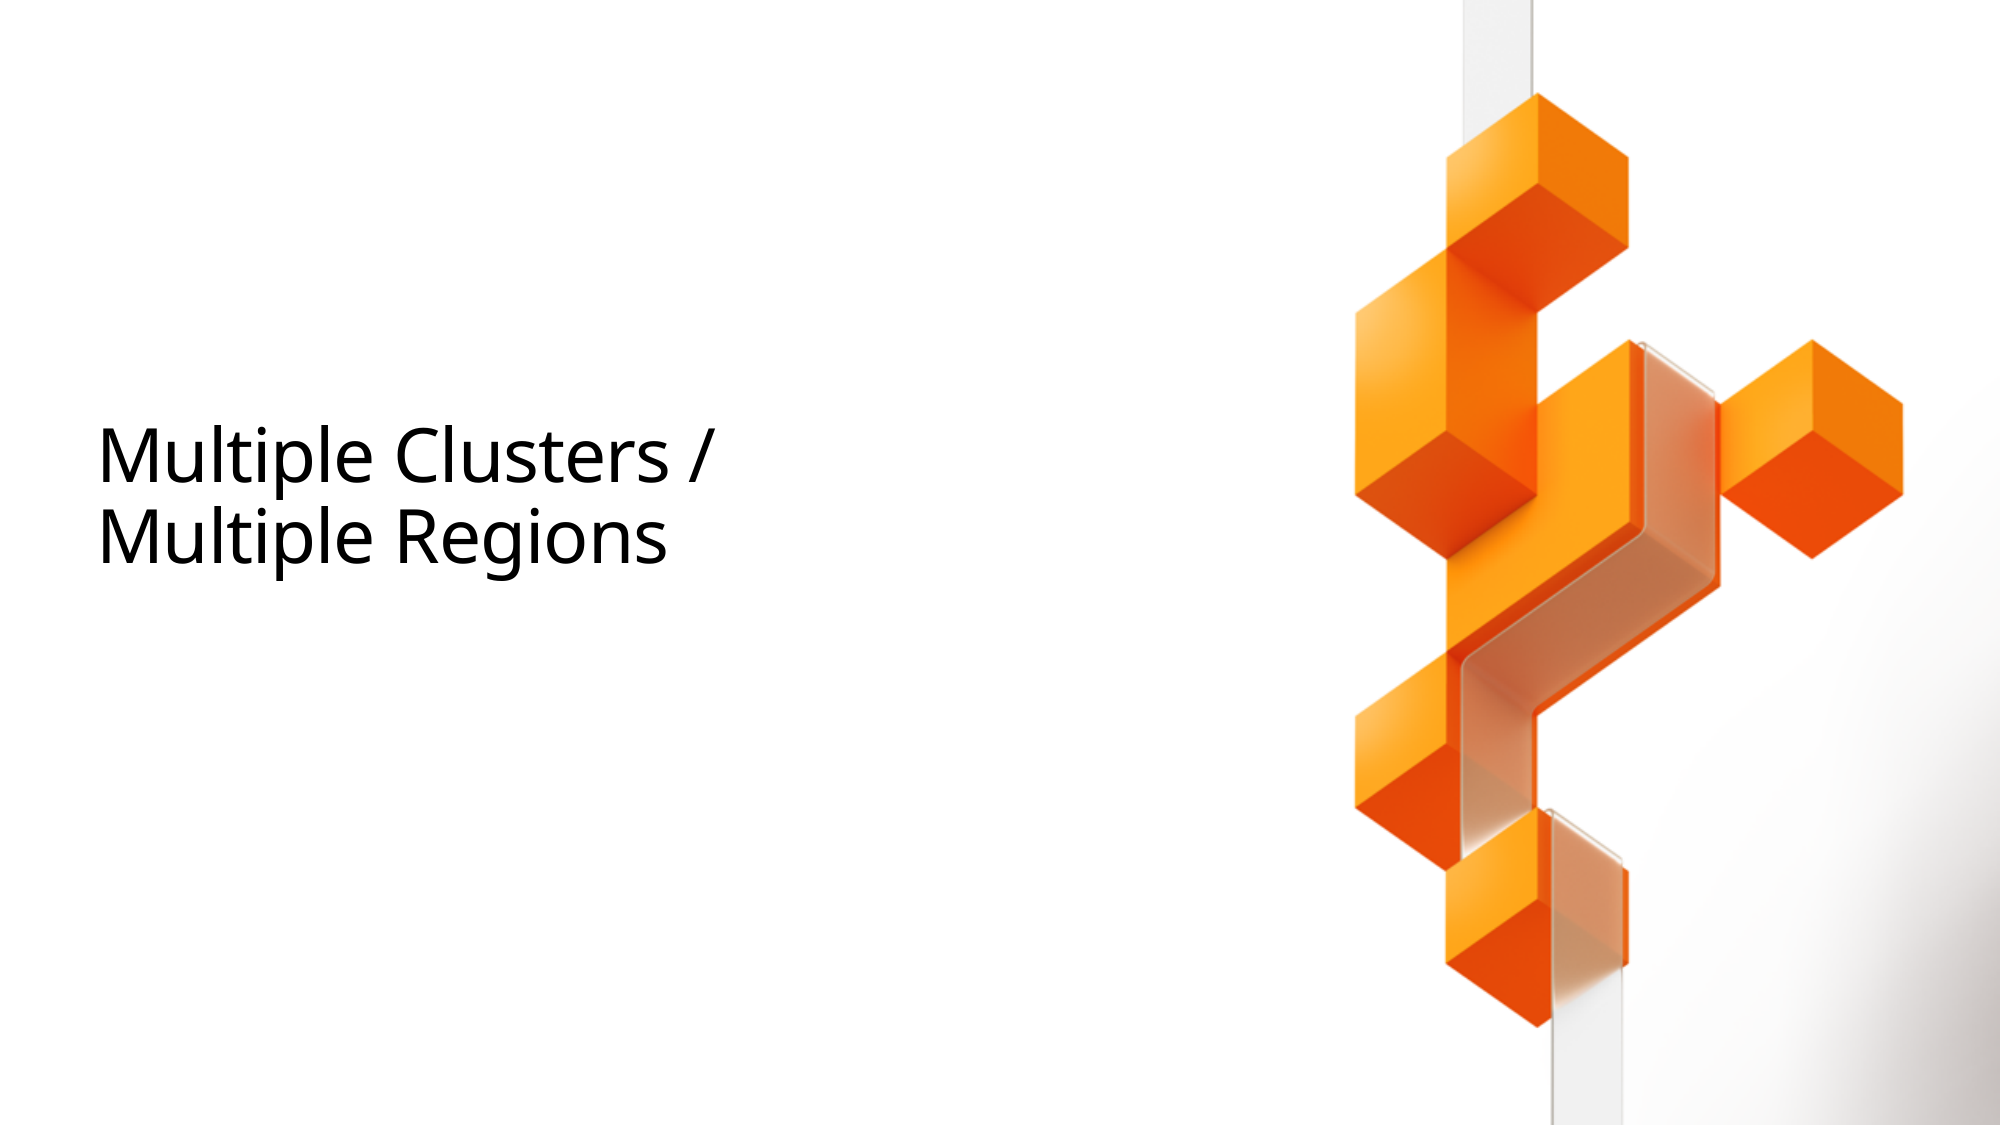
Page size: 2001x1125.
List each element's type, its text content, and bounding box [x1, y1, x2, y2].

picture [1324, 0, 2000, 1125]
title Multiple Clusters / Multiple Regions [96, 498, 1000, 580]
